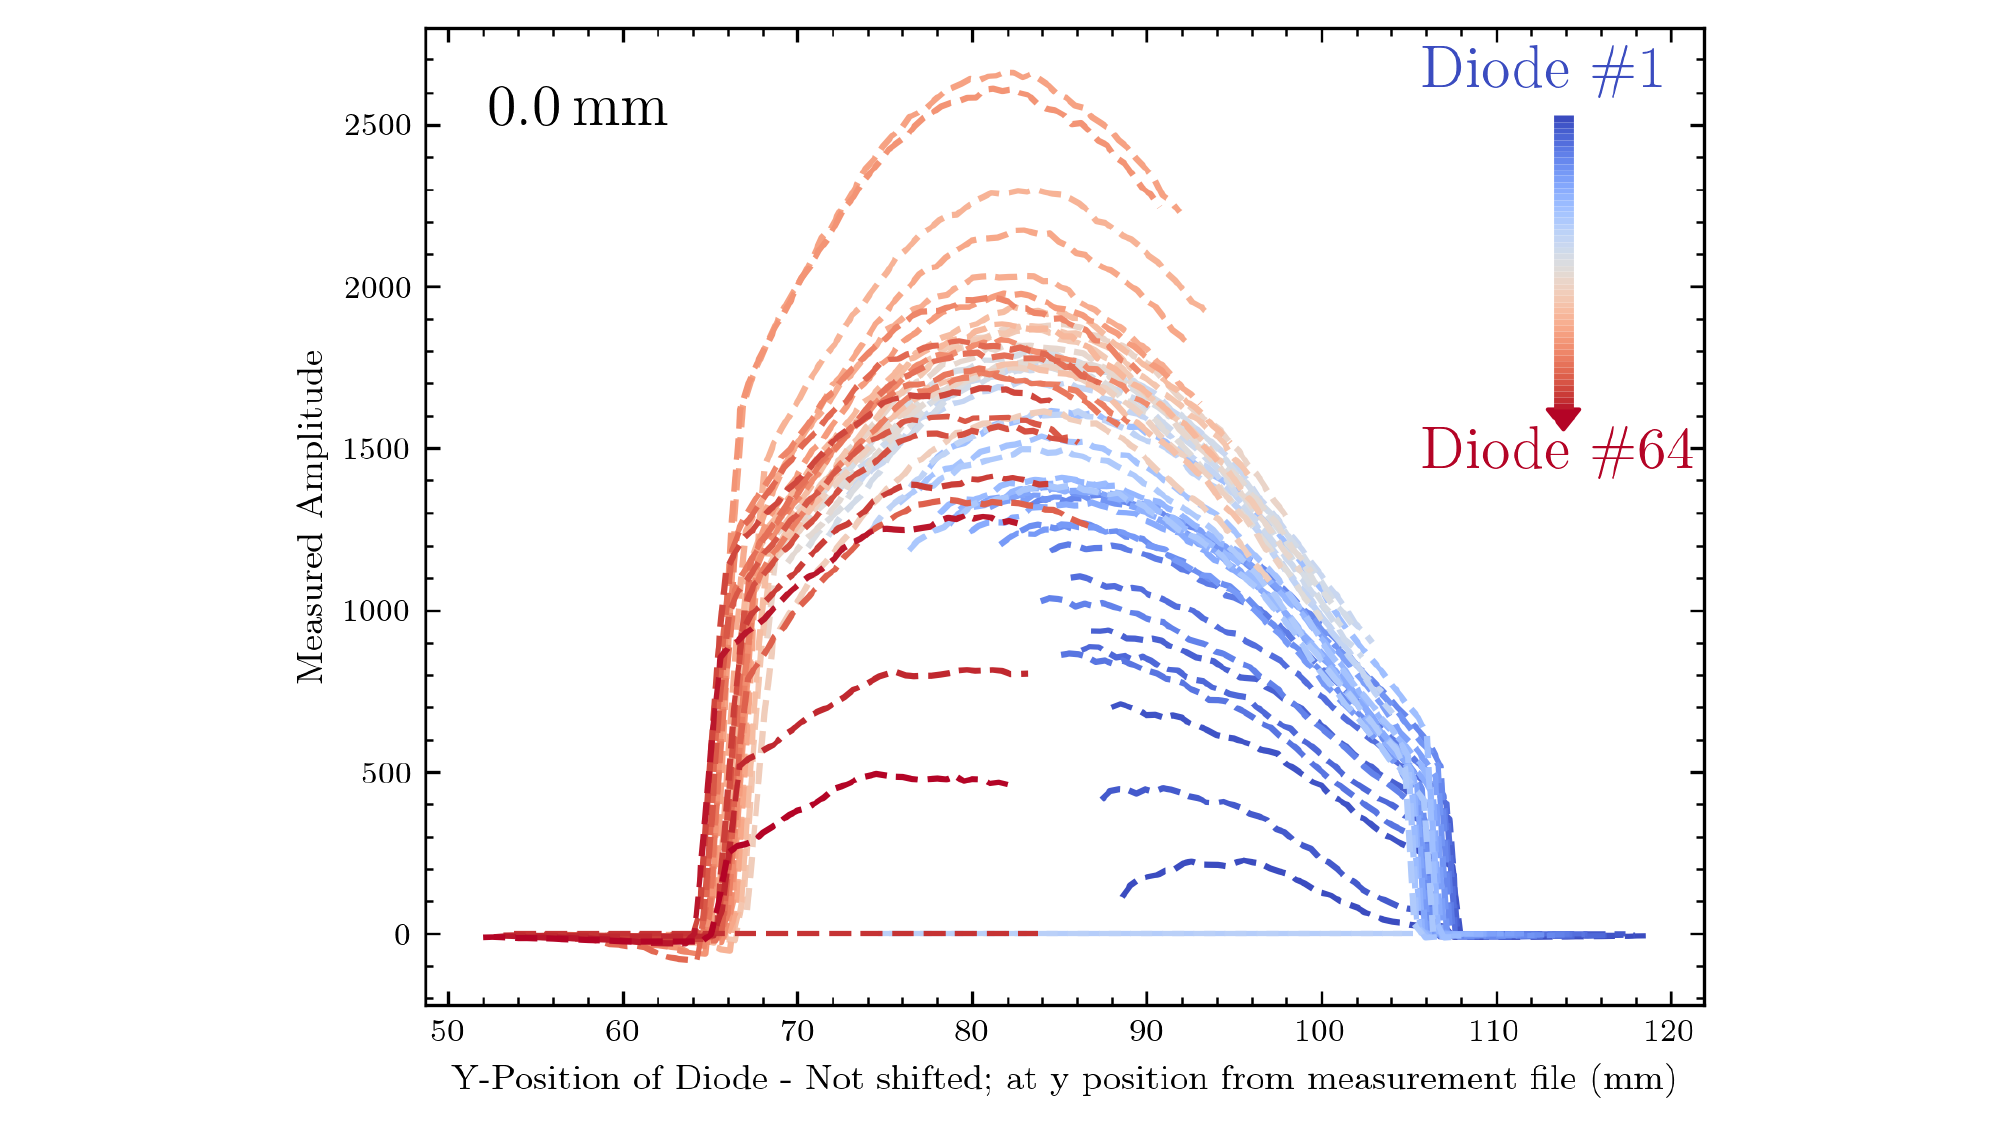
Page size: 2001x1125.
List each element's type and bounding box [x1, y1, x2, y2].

picture [268, 0, 1732, 1125]
